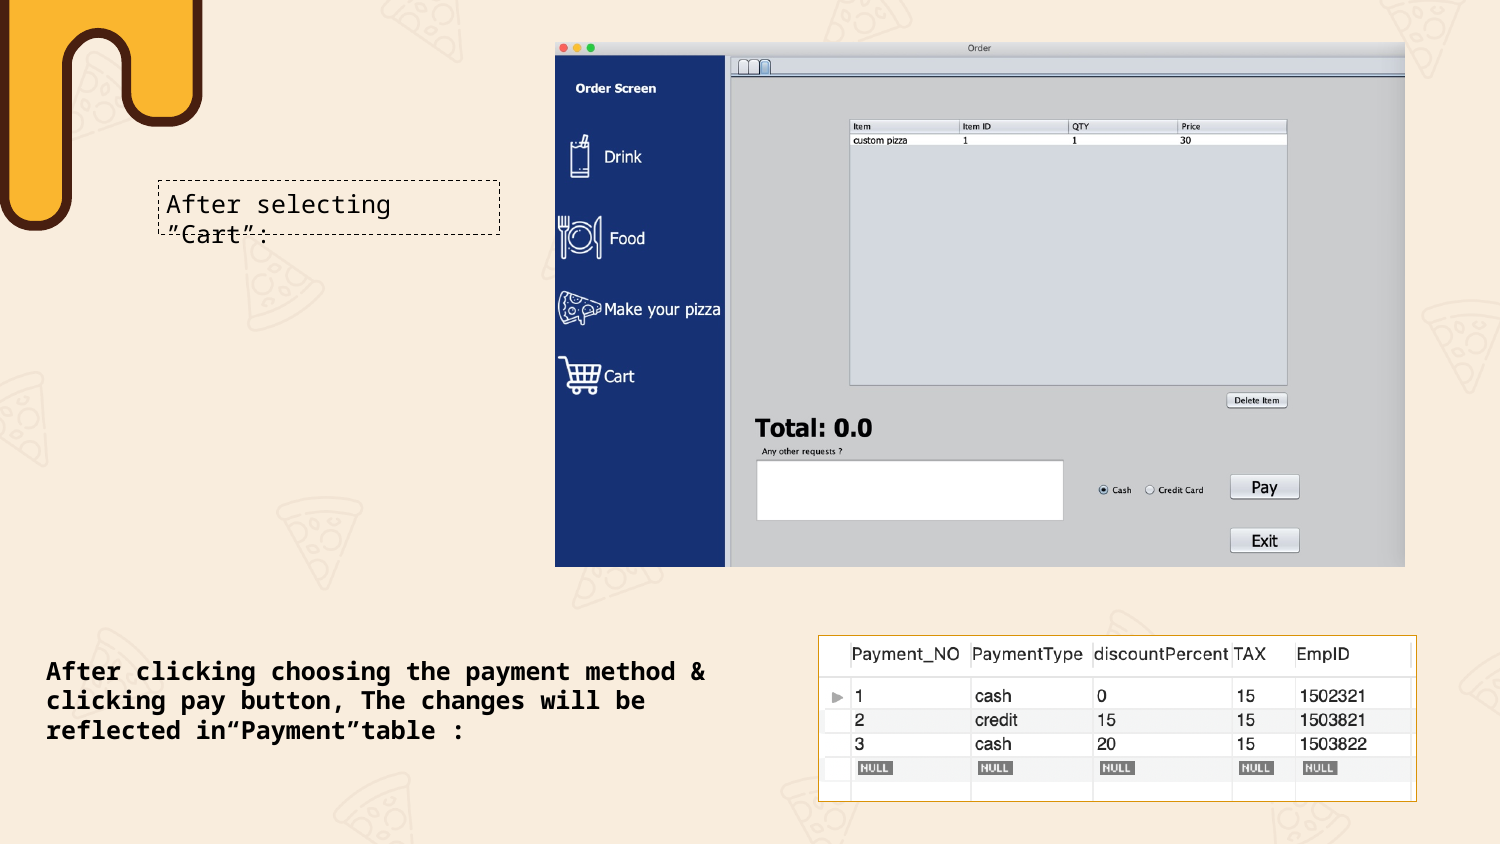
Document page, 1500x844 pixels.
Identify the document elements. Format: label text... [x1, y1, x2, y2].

text_box After selecting ”Cart”: [158, 180, 500, 235]
picture [0, 0, 1500, 844]
text_box After clicking choosing the payment method & clicking pay button, The changes will be reflected in“Payment”table : [38, 647, 803, 746]
